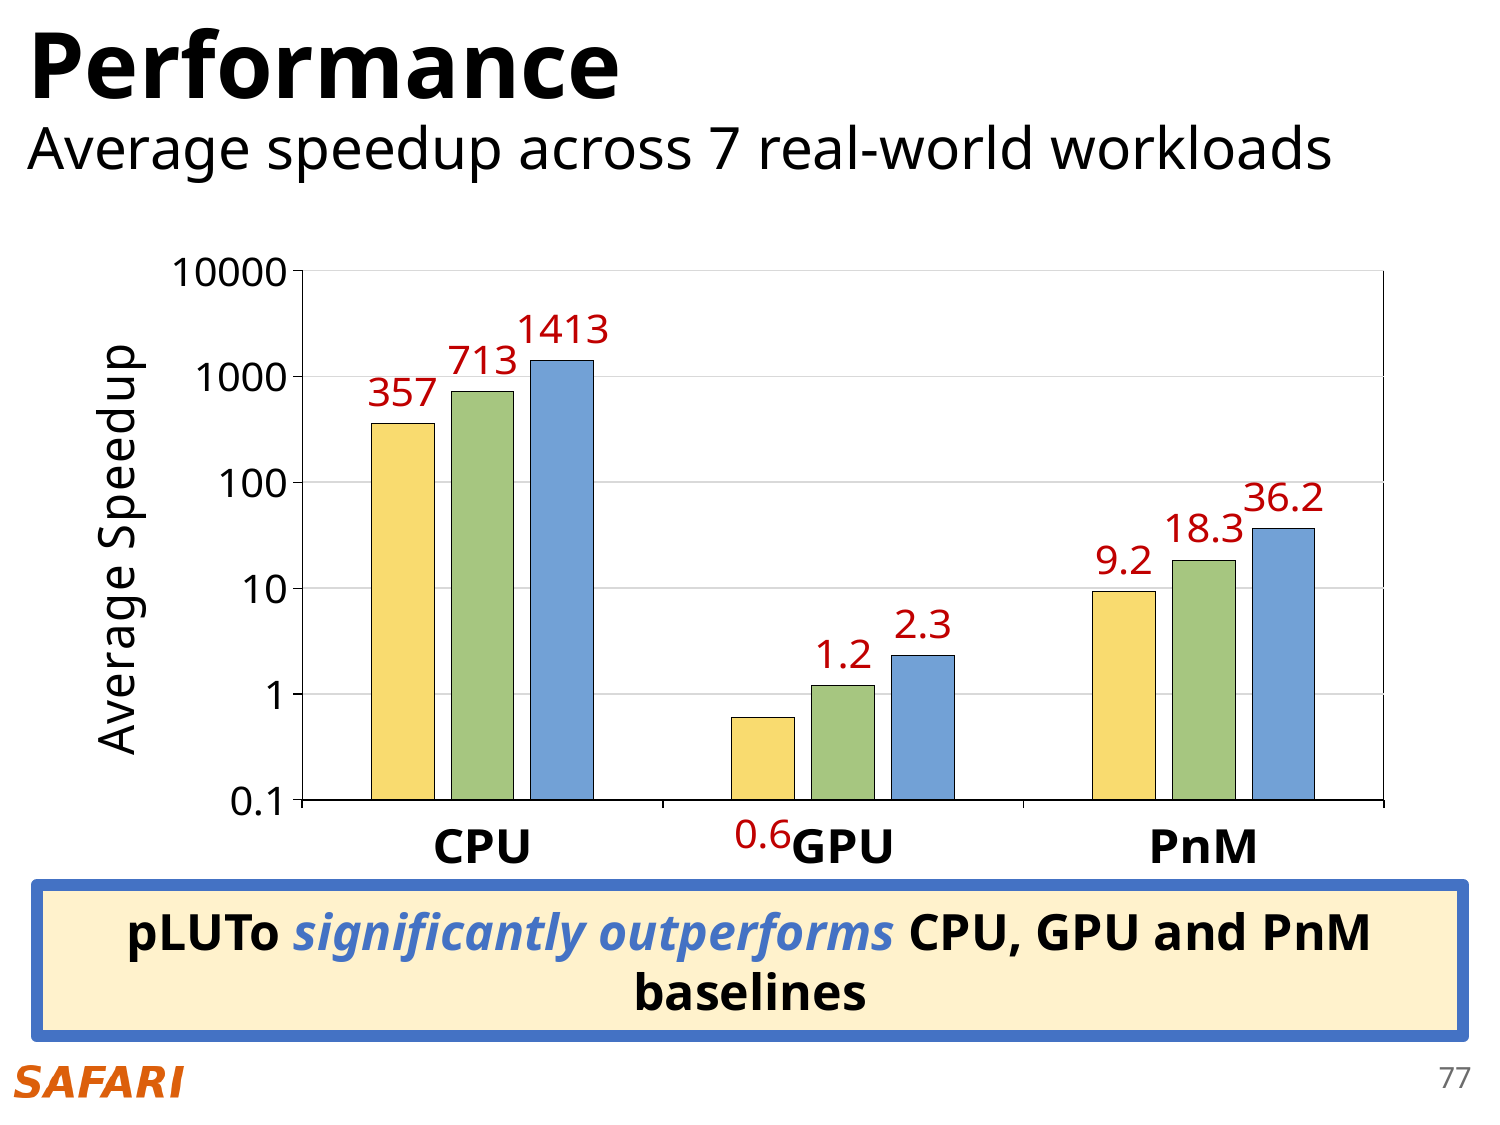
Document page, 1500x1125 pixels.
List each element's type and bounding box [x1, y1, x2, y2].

picture [12, 1056, 190, 1108]
chart [65, 162, 1435, 878]
text_box [12, 8, 1487, 1037]
slide_number [1149, 1052, 1487, 1112]
